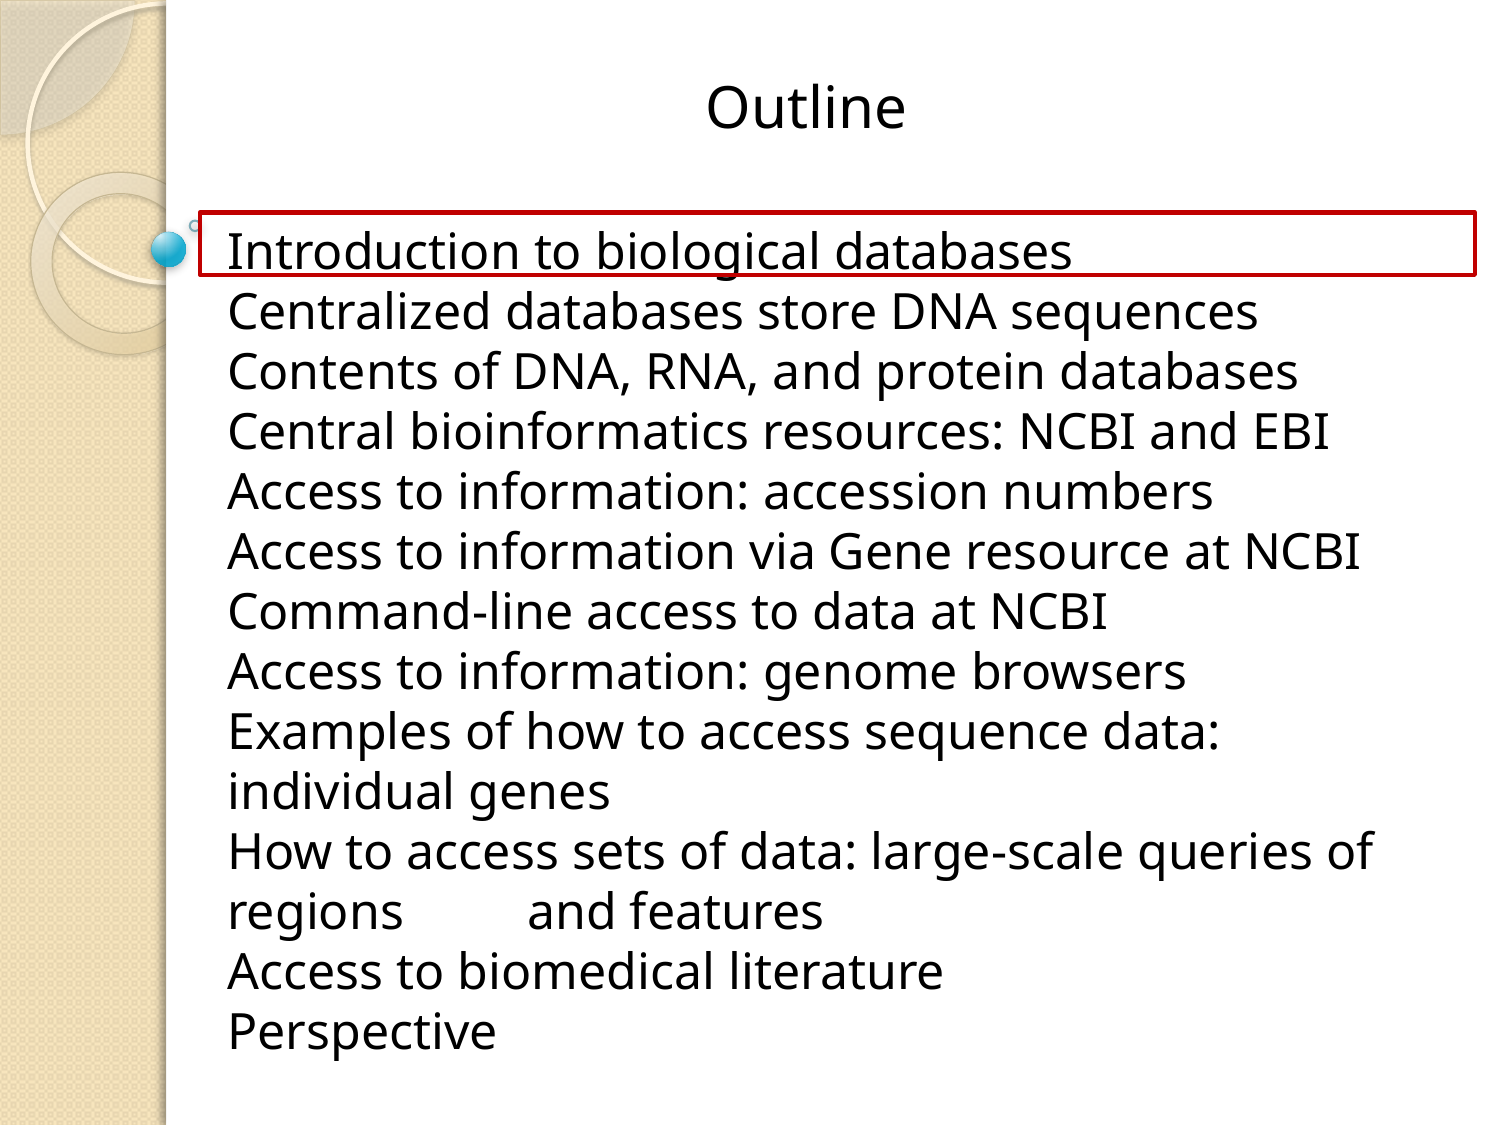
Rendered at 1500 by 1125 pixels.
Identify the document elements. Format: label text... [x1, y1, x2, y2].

text_box [198, 210, 1477, 277]
text_box Outline [225, 62, 1388, 148]
text_box Introduction to biological databases Centralized databases store DNA sequences Contents of DNA, RNA, and protein databases Central bioinformatics resources: NCBI and EBI Access to information: accession numbers Access to information via Gene resource at NCBI Command-line access to data at NCBI Access to information: genome browsers Examples of how to access sequence data: individual genes How to access sets of data: large-scale queries of regions and features Access to biomedical literature Perspective [212, 277, 1450, 1068]
